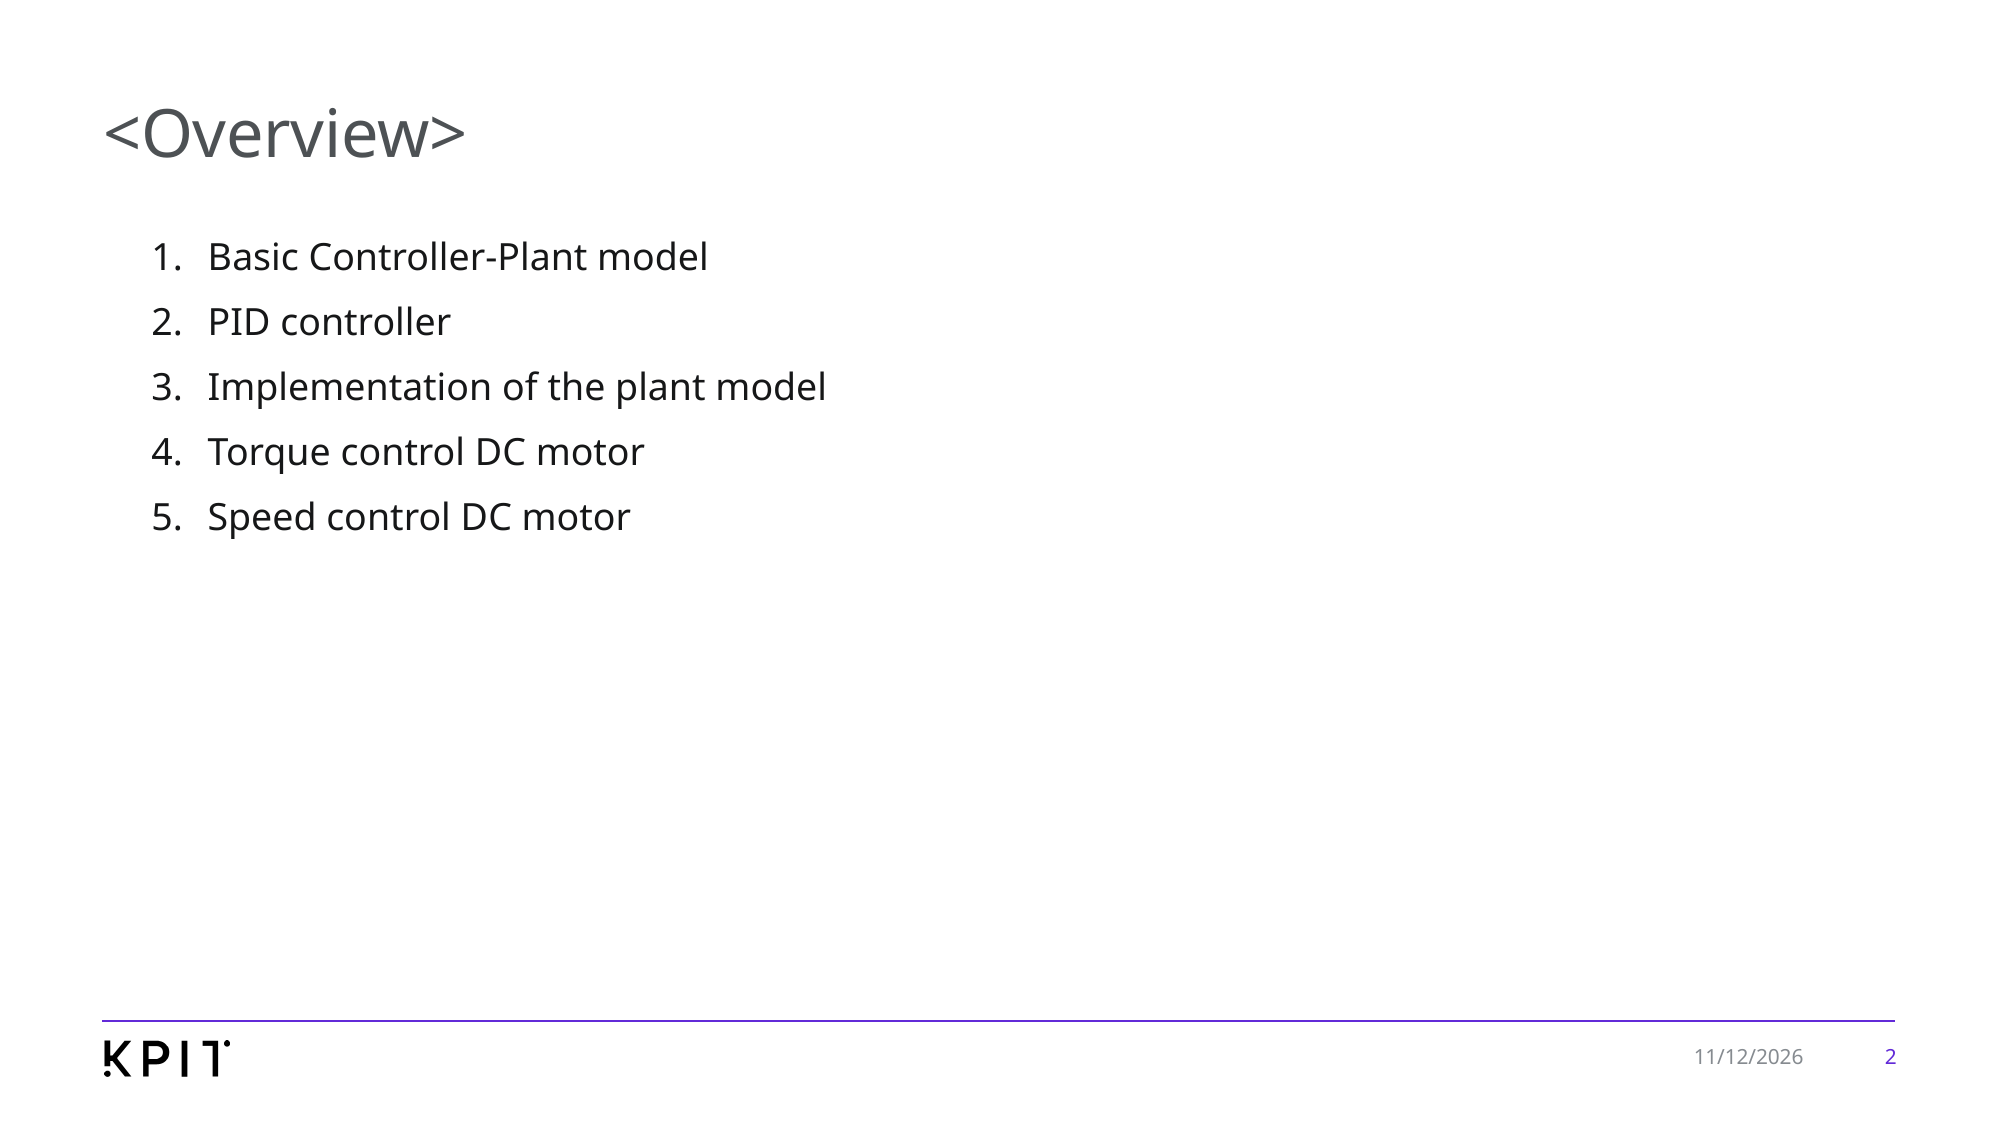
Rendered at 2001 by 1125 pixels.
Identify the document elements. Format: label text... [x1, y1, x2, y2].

title <Overview> [88, 82, 1912, 182]
text_box Basic Controller-Plant model PID controller Implementation of the plant model Torque control DC motor Speed control DC motor [136, 217, 1338, 633]
picture [104, 1040, 230, 1077]
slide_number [1676, 1038, 1819, 1077]
slide_number 2 [1835, 1038, 1912, 1077]
